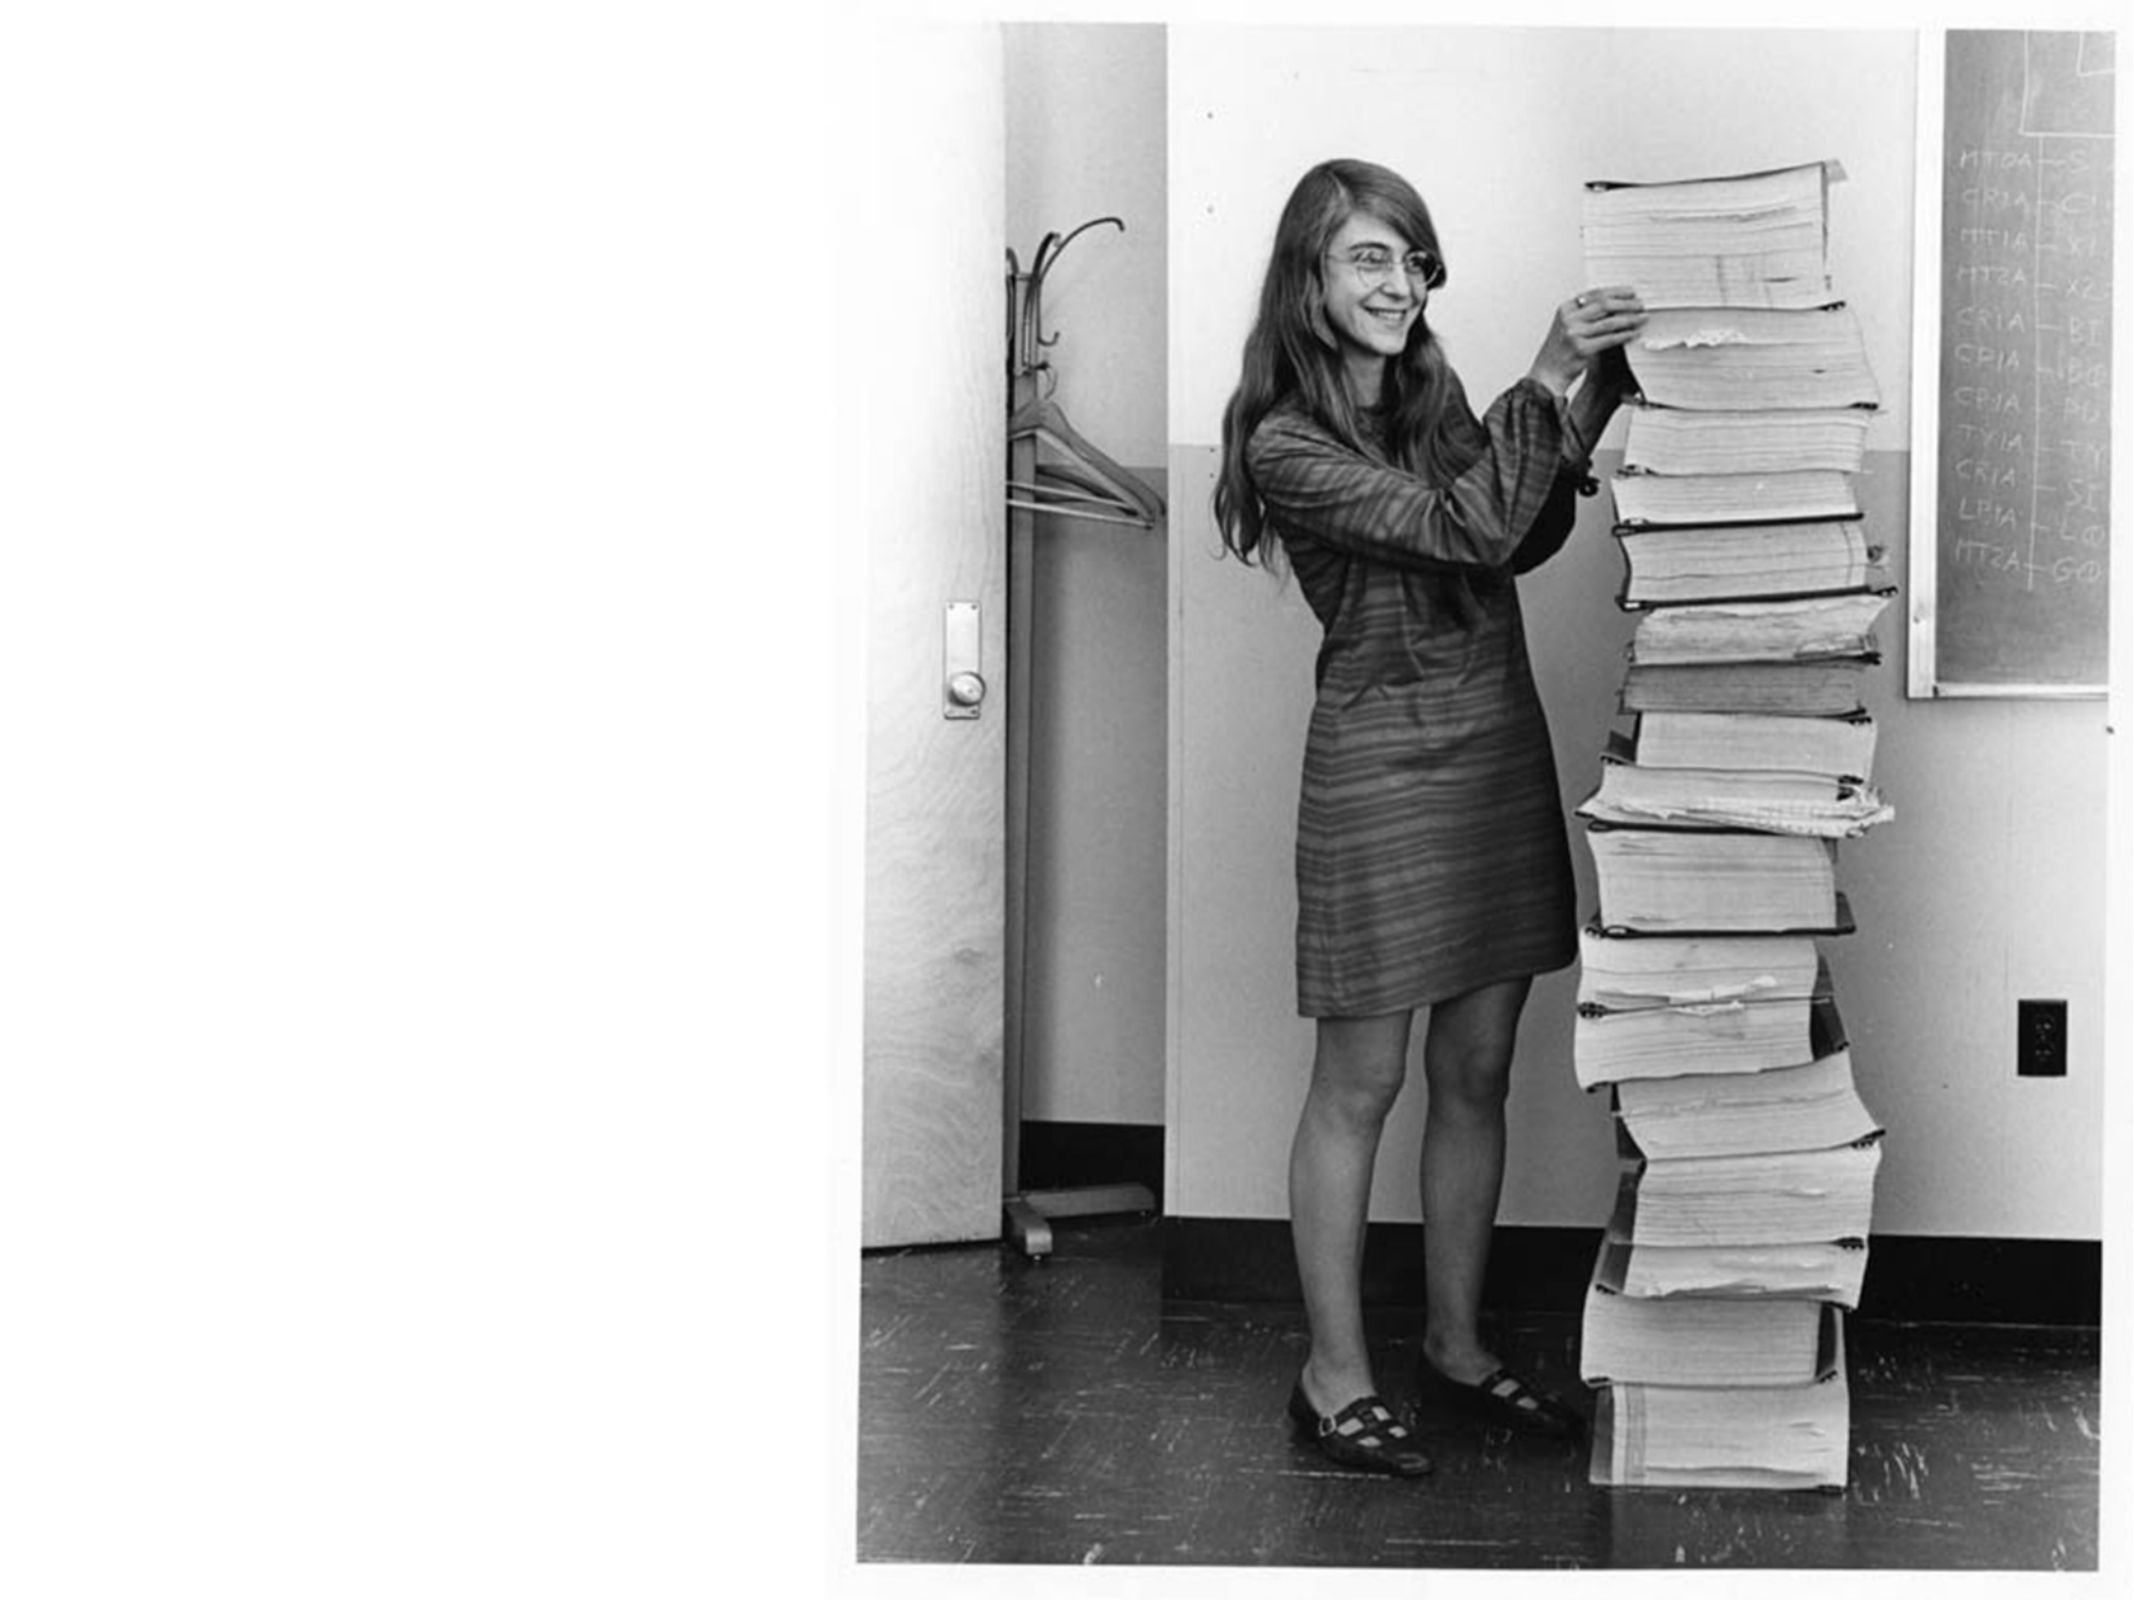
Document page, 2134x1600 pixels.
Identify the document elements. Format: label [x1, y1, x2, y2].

picture [823, 0, 2134, 1600]
